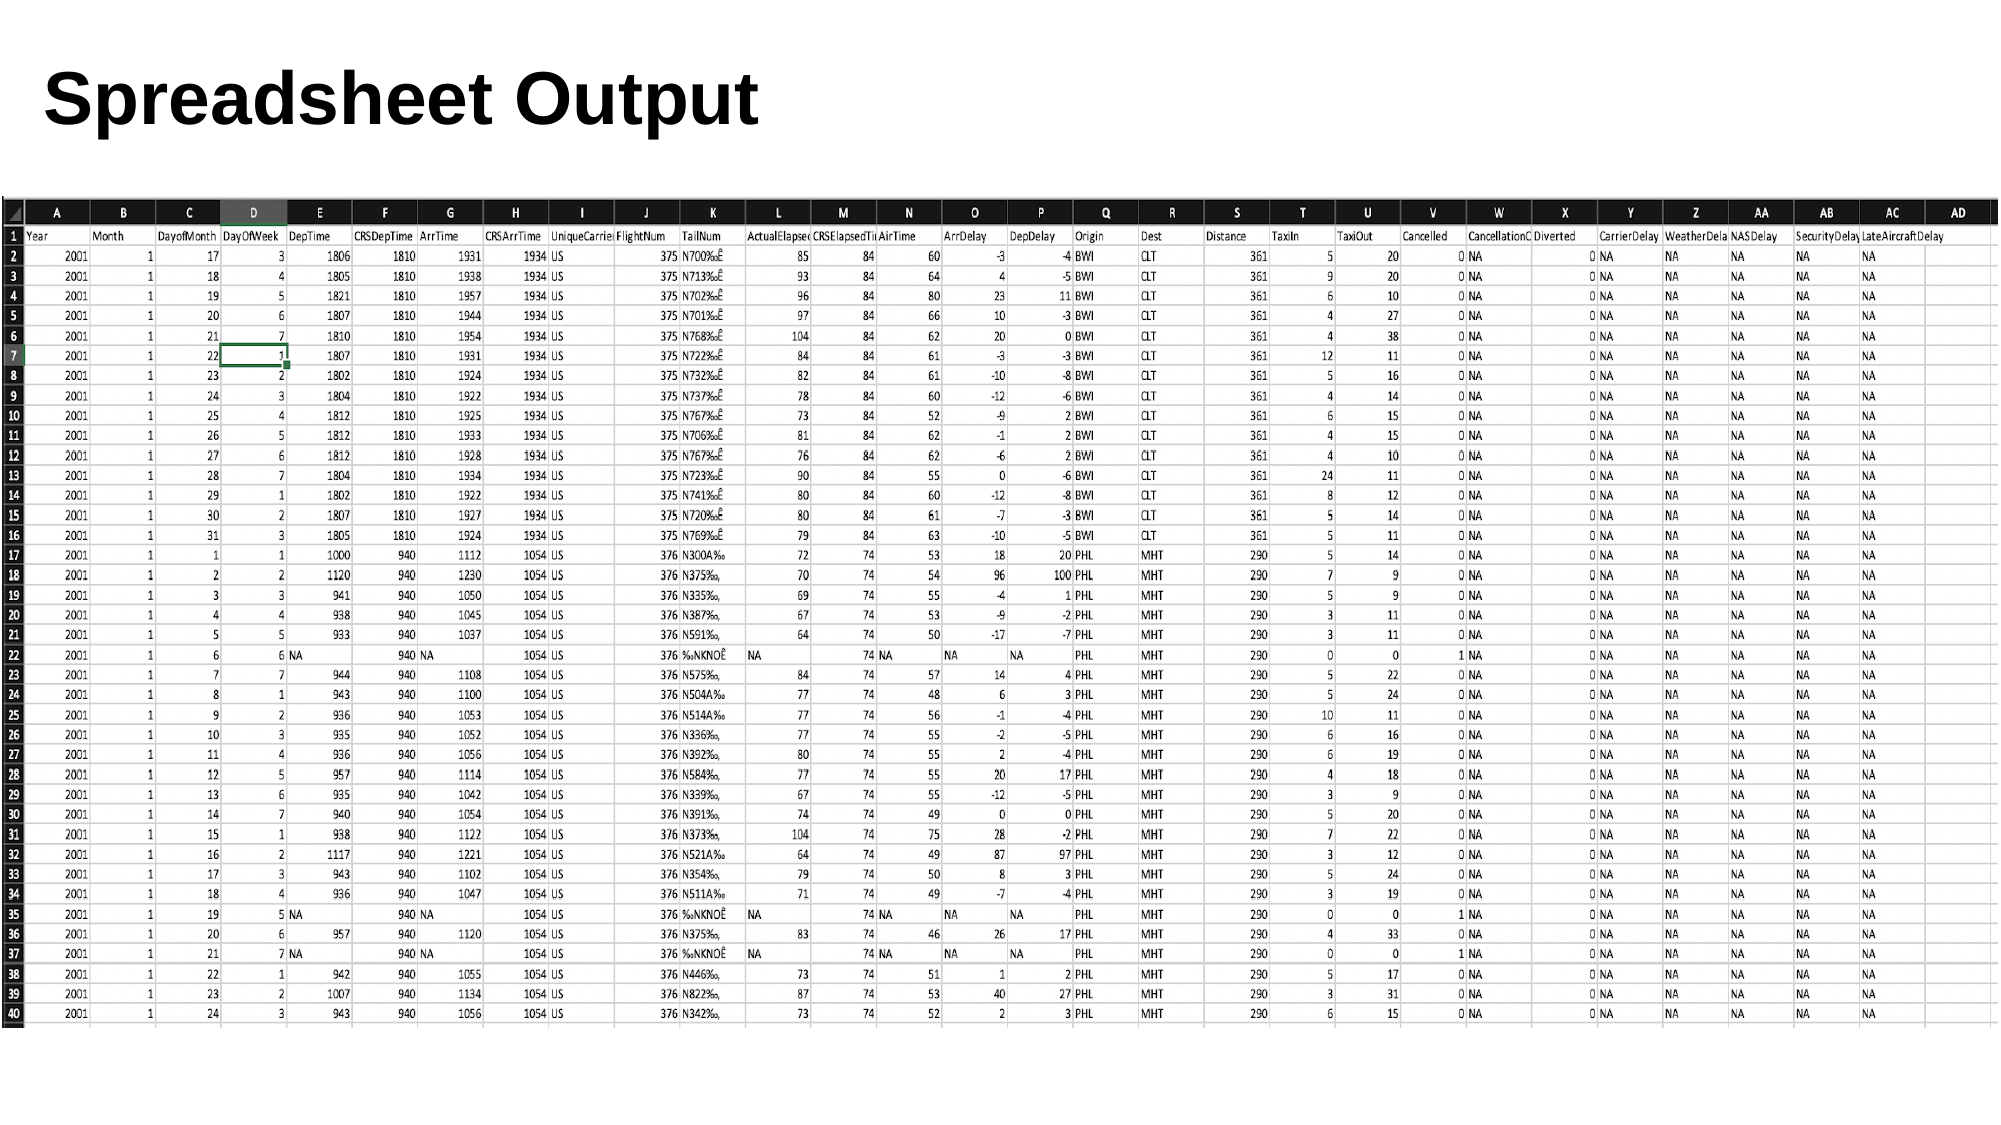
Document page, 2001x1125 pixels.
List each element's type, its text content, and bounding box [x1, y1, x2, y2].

text_box Spreadsheet Output [0, 34, 776, 155]
picture [1, 196, 1999, 1029]
